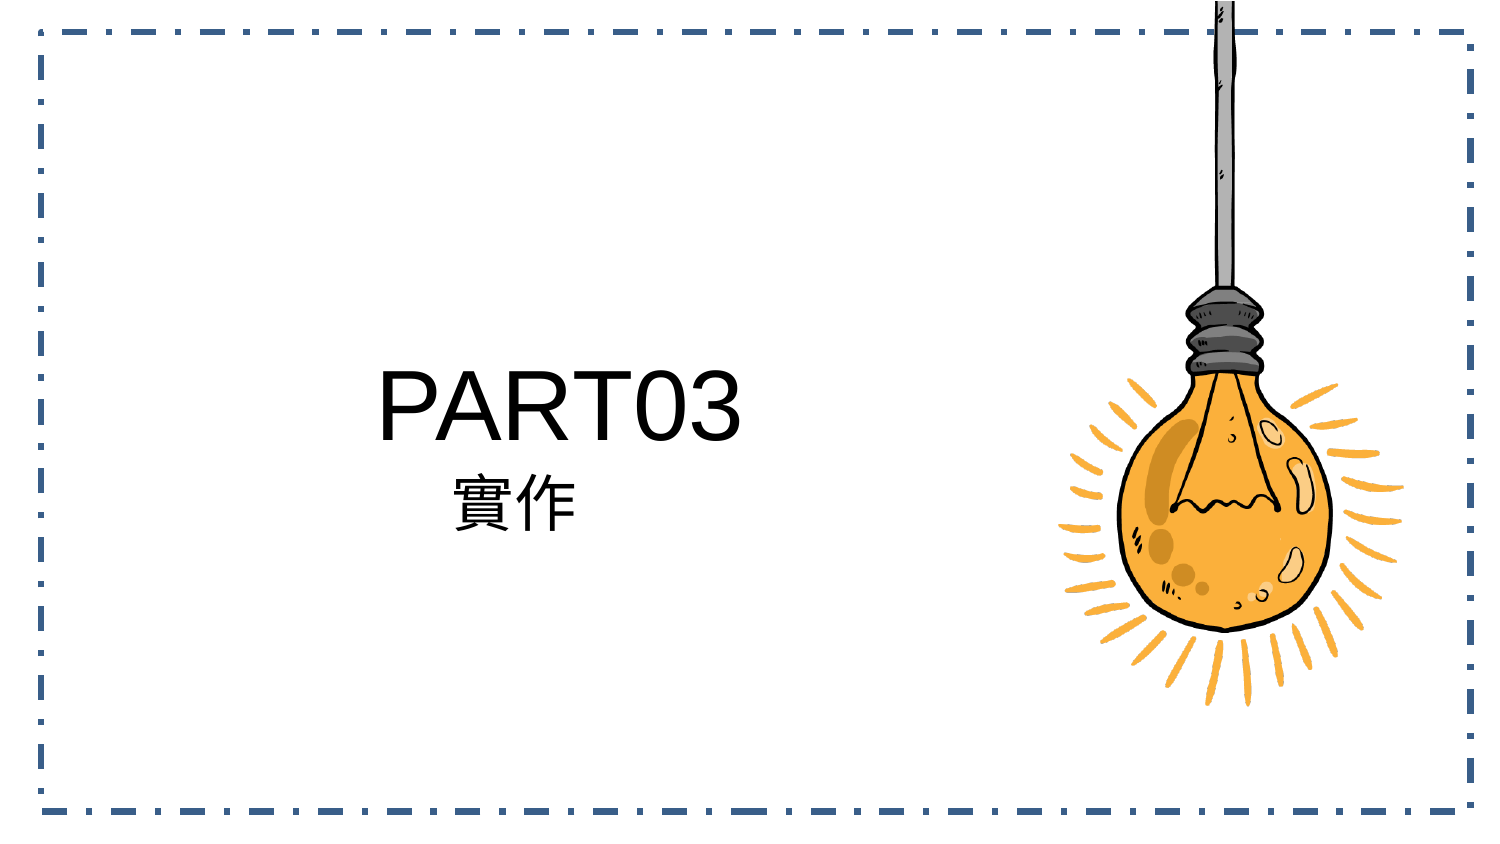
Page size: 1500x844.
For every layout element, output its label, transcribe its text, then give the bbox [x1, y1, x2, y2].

picture [1033, 0, 1431, 711]
text_box 實作 [436, 470, 768, 543]
text_box [41, 32, 1471, 812]
text_box PART03 [360, 333, 778, 470]
